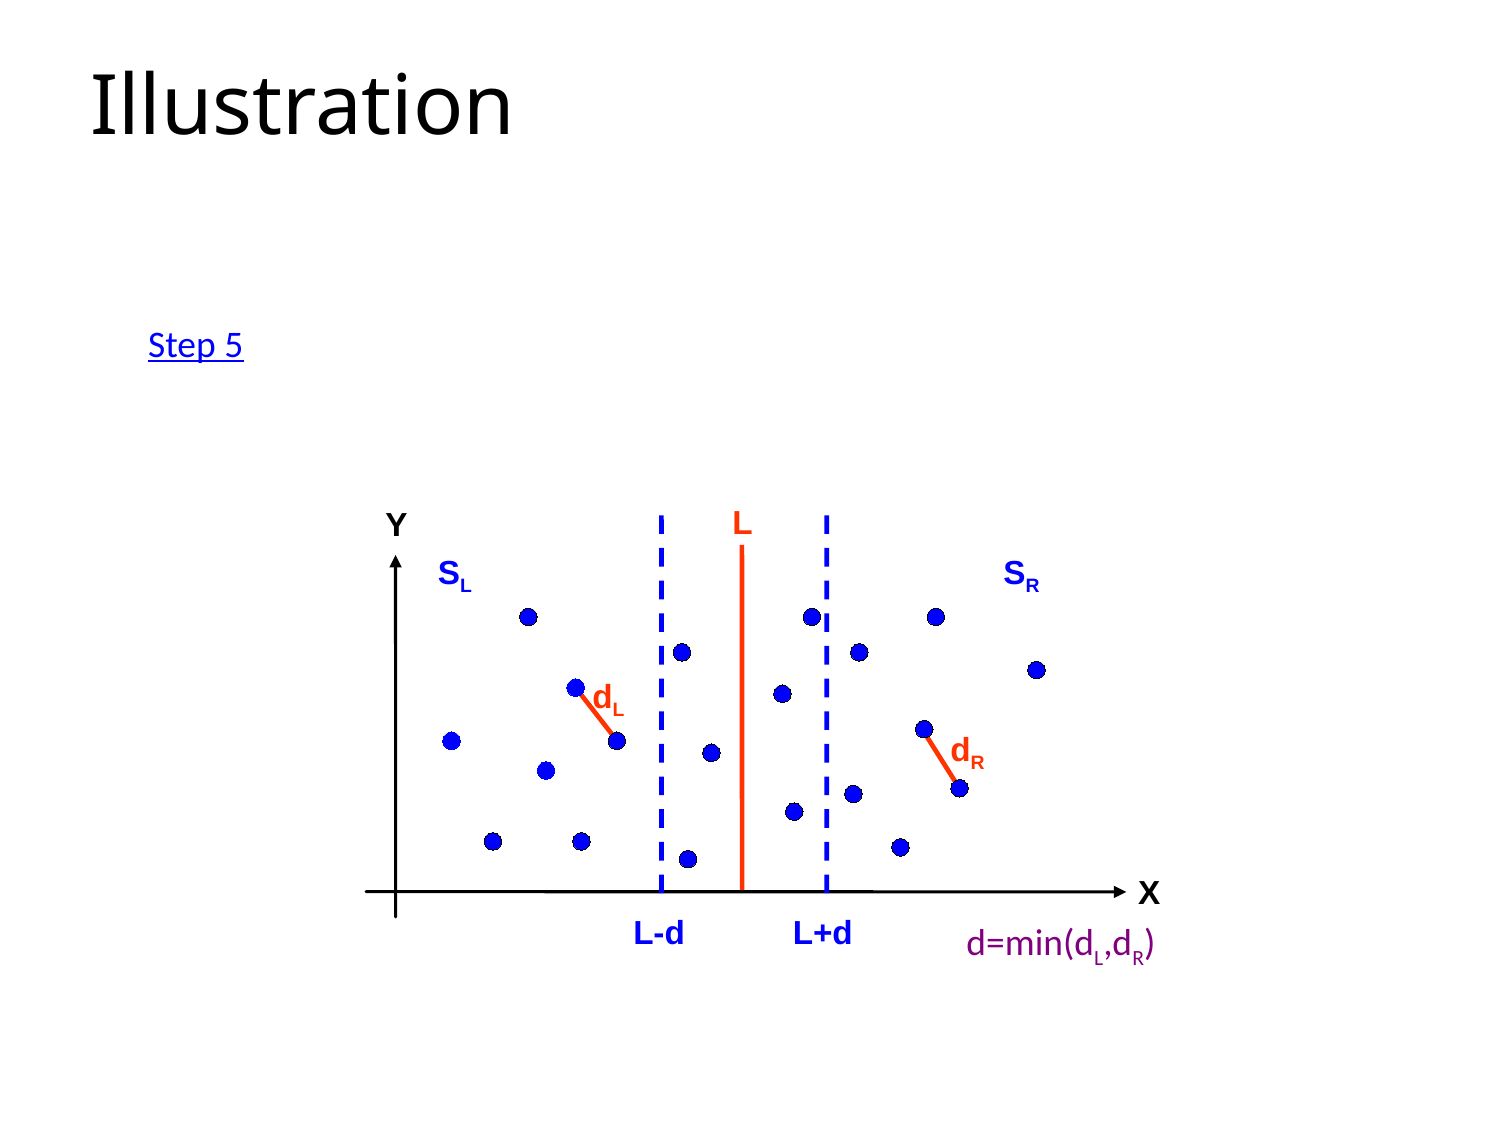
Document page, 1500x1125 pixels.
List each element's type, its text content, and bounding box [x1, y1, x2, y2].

text_box L-d [633, 925, 685, 951]
title Illustration [75, 45, 1425, 157]
text_box d=min(dL,dR) [951, 910, 1171, 977]
text_box Step 5 [133, 312, 259, 373]
text_box L+d [792, 925, 854, 951]
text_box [365, 502, 1161, 918]
